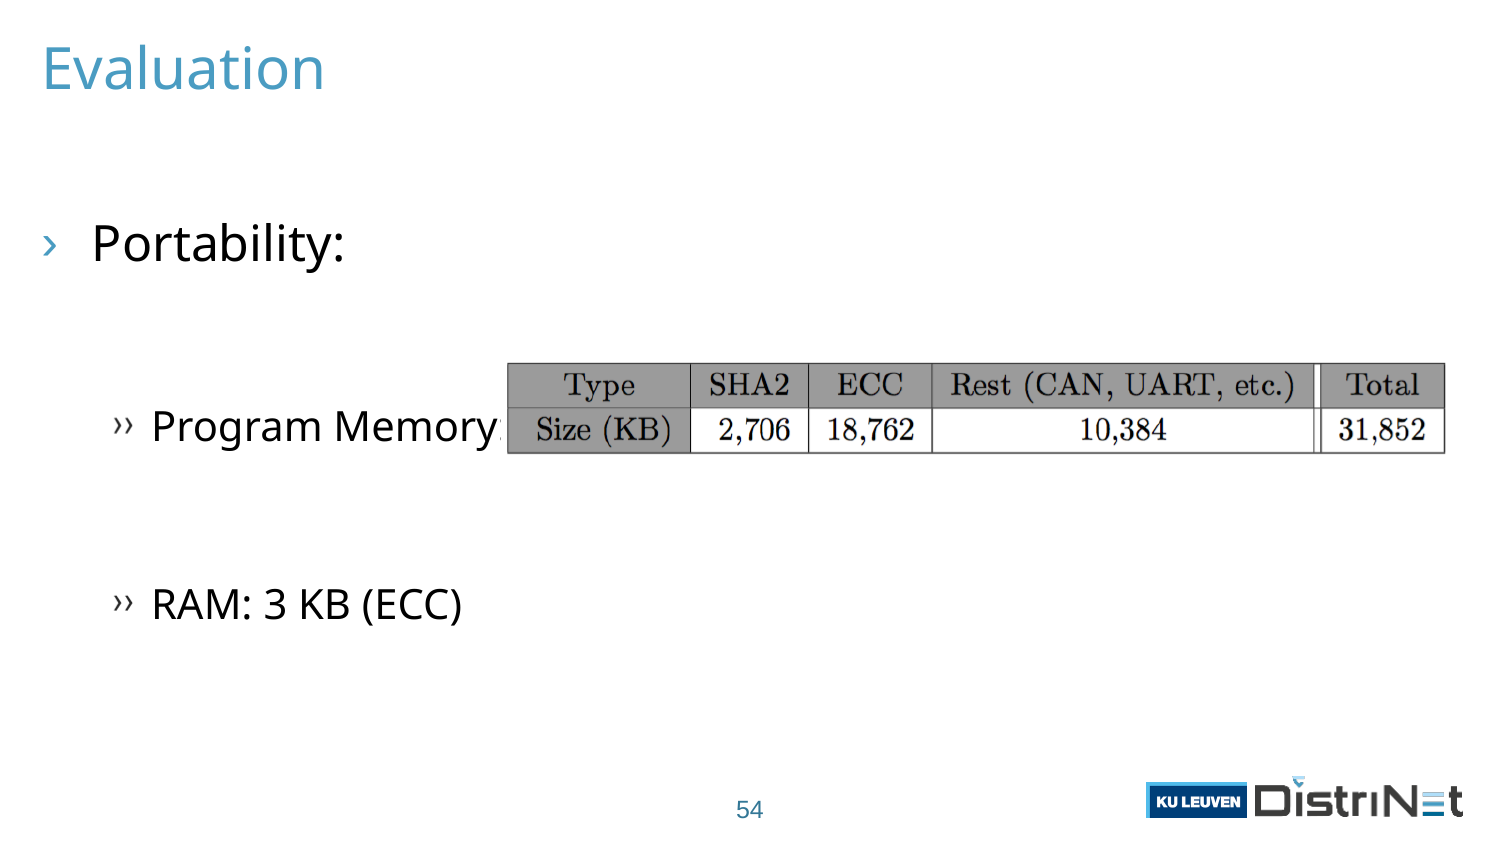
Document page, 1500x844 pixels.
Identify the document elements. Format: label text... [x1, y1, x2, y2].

title Evaluation [26, 23, 1463, 110]
picture [108, 409, 141, 440]
picture [108, 587, 141, 617]
slide_number 54 [679, 786, 821, 832]
list Portability: Program Memory: RAM: 3 KB (ECC) [26, 180, 1463, 743]
picture [500, 356, 1451, 459]
picture [1146, 782, 1247, 818]
picture [1255, 776, 1463, 817]
